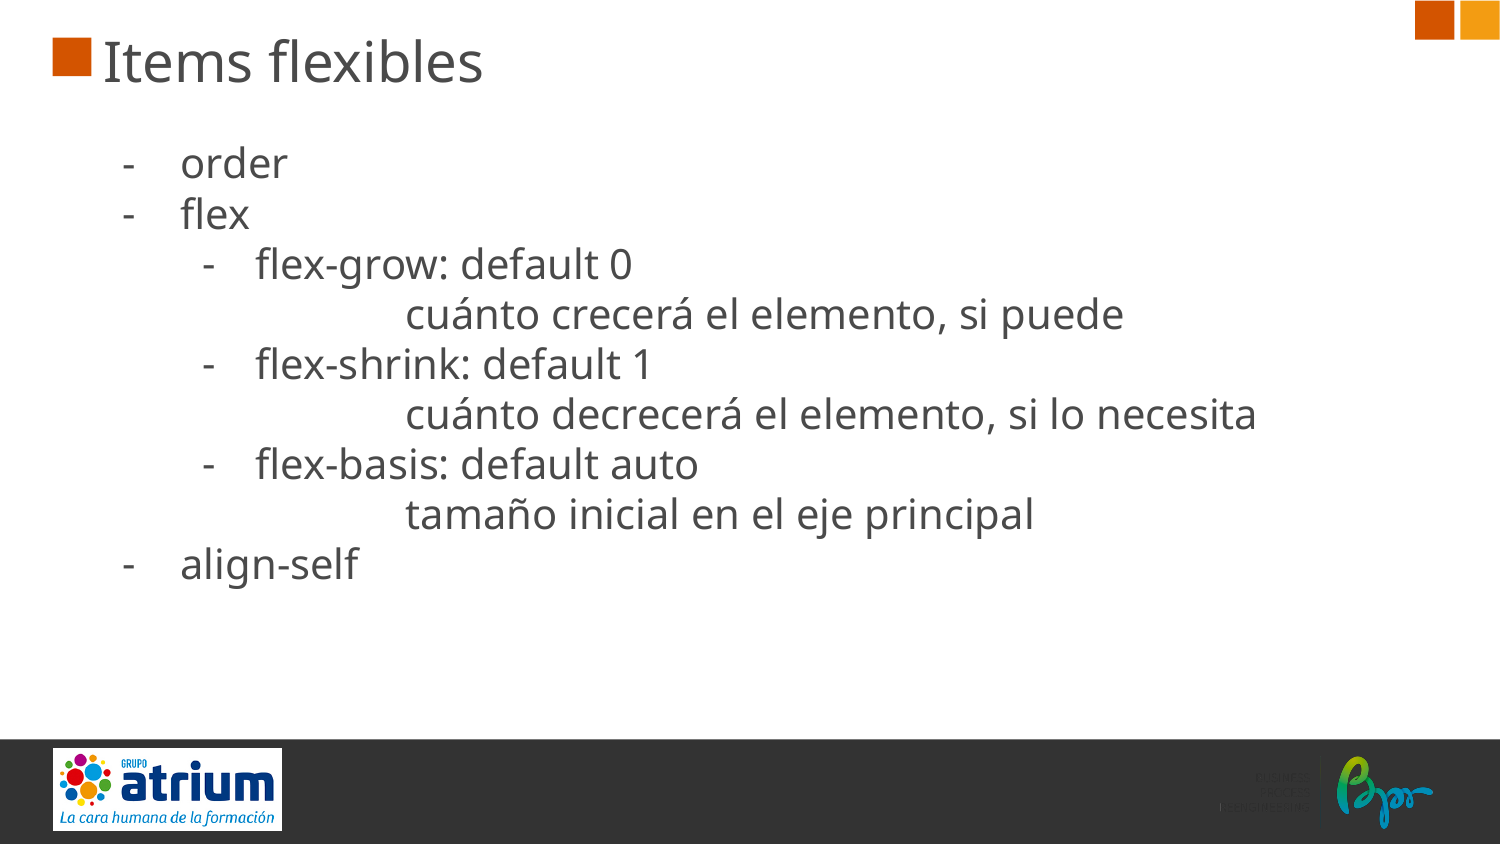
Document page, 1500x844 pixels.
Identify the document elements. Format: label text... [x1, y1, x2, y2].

picture [53, 748, 282, 831]
title Items flexibles [94, 17, 1381, 107]
picture [1211, 750, 1442, 836]
list order flex flex-grow: default 0 cuánto crecerá el elemento, si puede flex-shrink: default 1 cuánto decrecerá el elemento, si lo necesita flex-basis: default auto tamaño inicial en el eje principal align-self [97, 128, 1383, 642]
